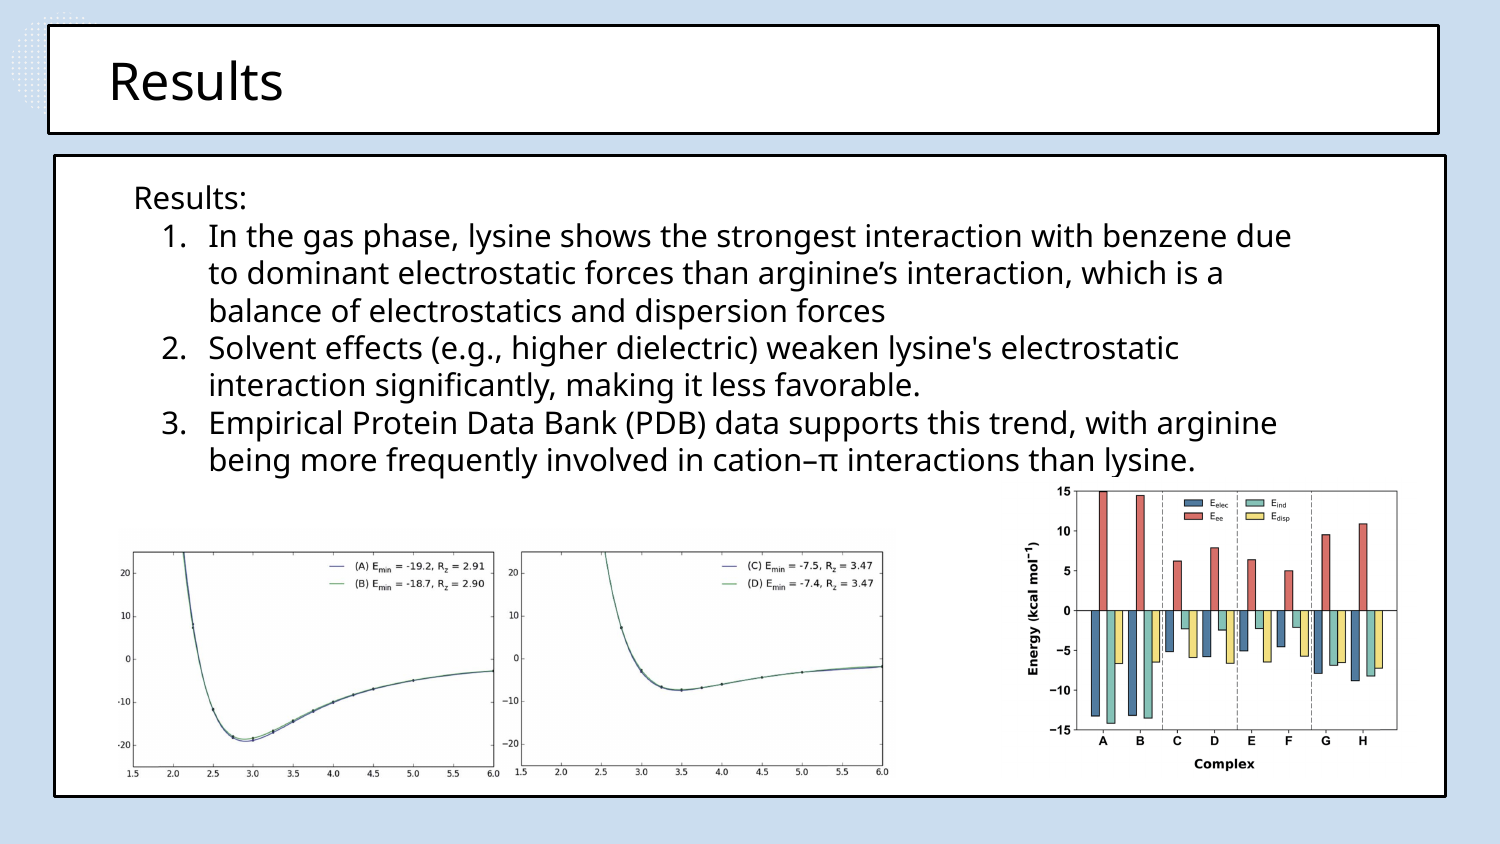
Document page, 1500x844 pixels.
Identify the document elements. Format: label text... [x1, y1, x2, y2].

picture [1001, 477, 1418, 778]
picture [118, 528, 896, 779]
title Results [47, 24, 1440, 135]
list Results: In the gas phase, lysine shows the strongest interaction with benzene due to dominant electrostatic forces than arginine’s interaction, which is a balance of electrostatics and dispersion forces Solvent effects (e.g., higher dielectric) weaken lysine's electrostatic interaction significantly, making it less favorable. Empirical Protein Data Bank (PDB) data supports this trend, with arginine being more frequently involved in cation–π interactions than lysine. [118, 135, 1341, 657]
